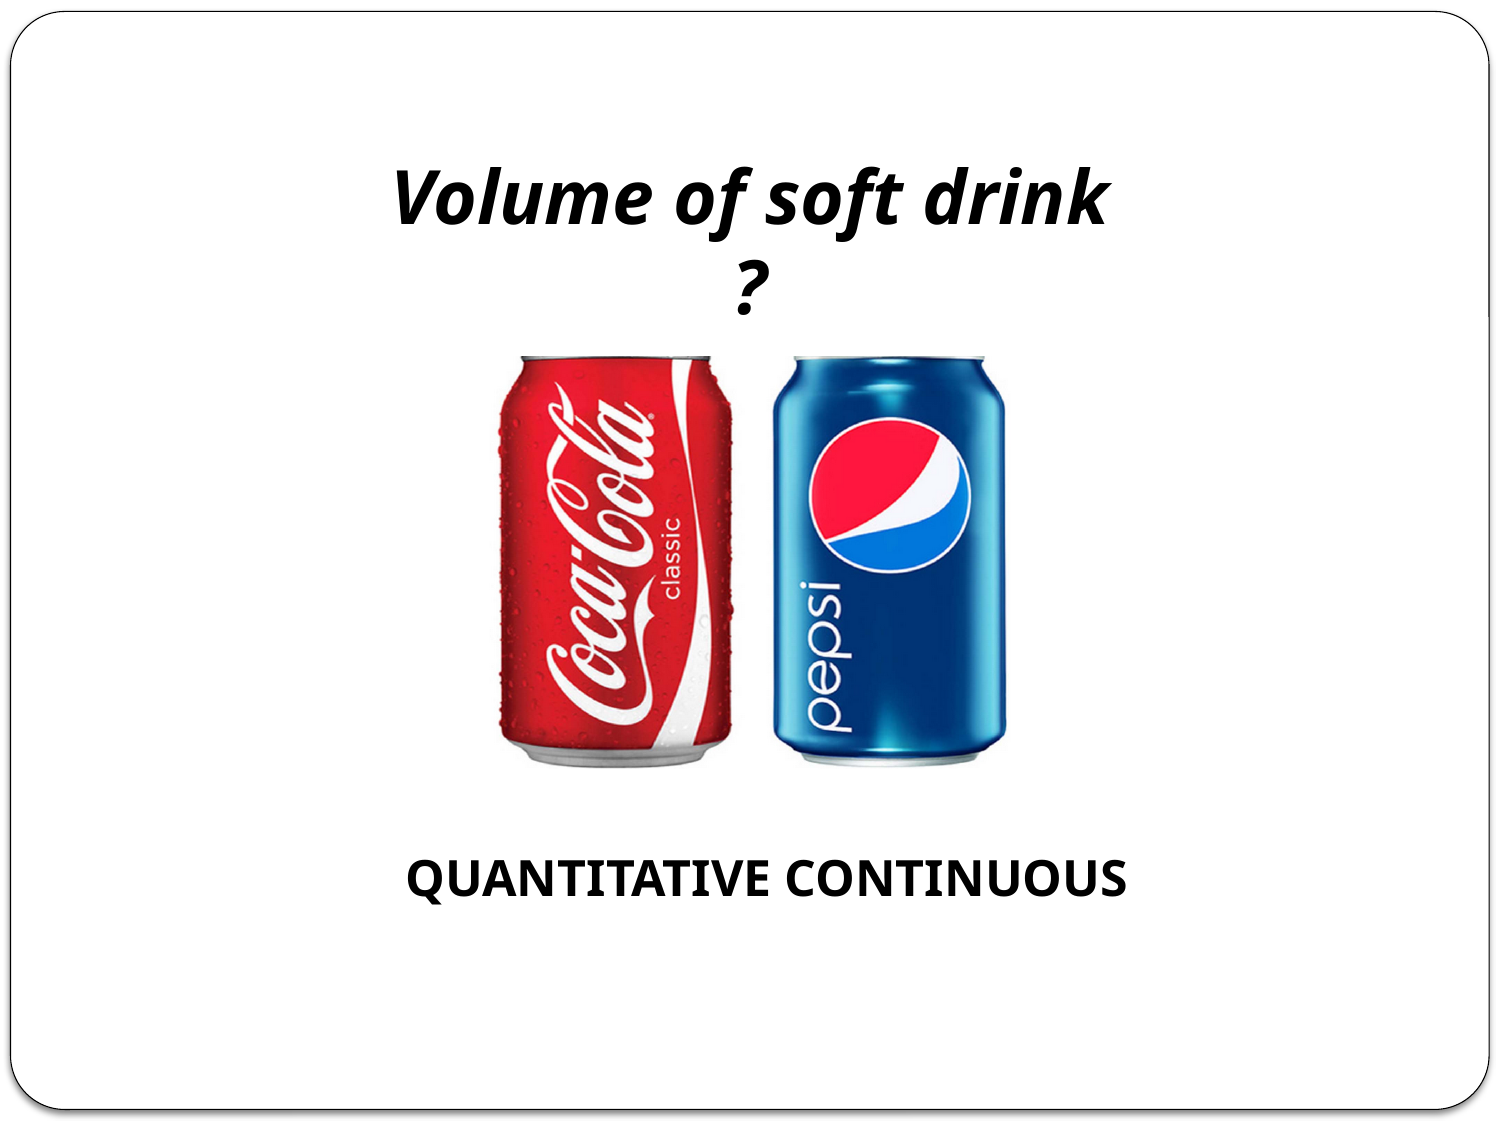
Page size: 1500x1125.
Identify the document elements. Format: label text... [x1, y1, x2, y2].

text_box Volume of soft drink ? [374, 141, 1125, 337]
text_box QUANTITATIVE CONTINUOUS [390, 839, 1156, 915]
picture [489, 356, 1011, 769]
